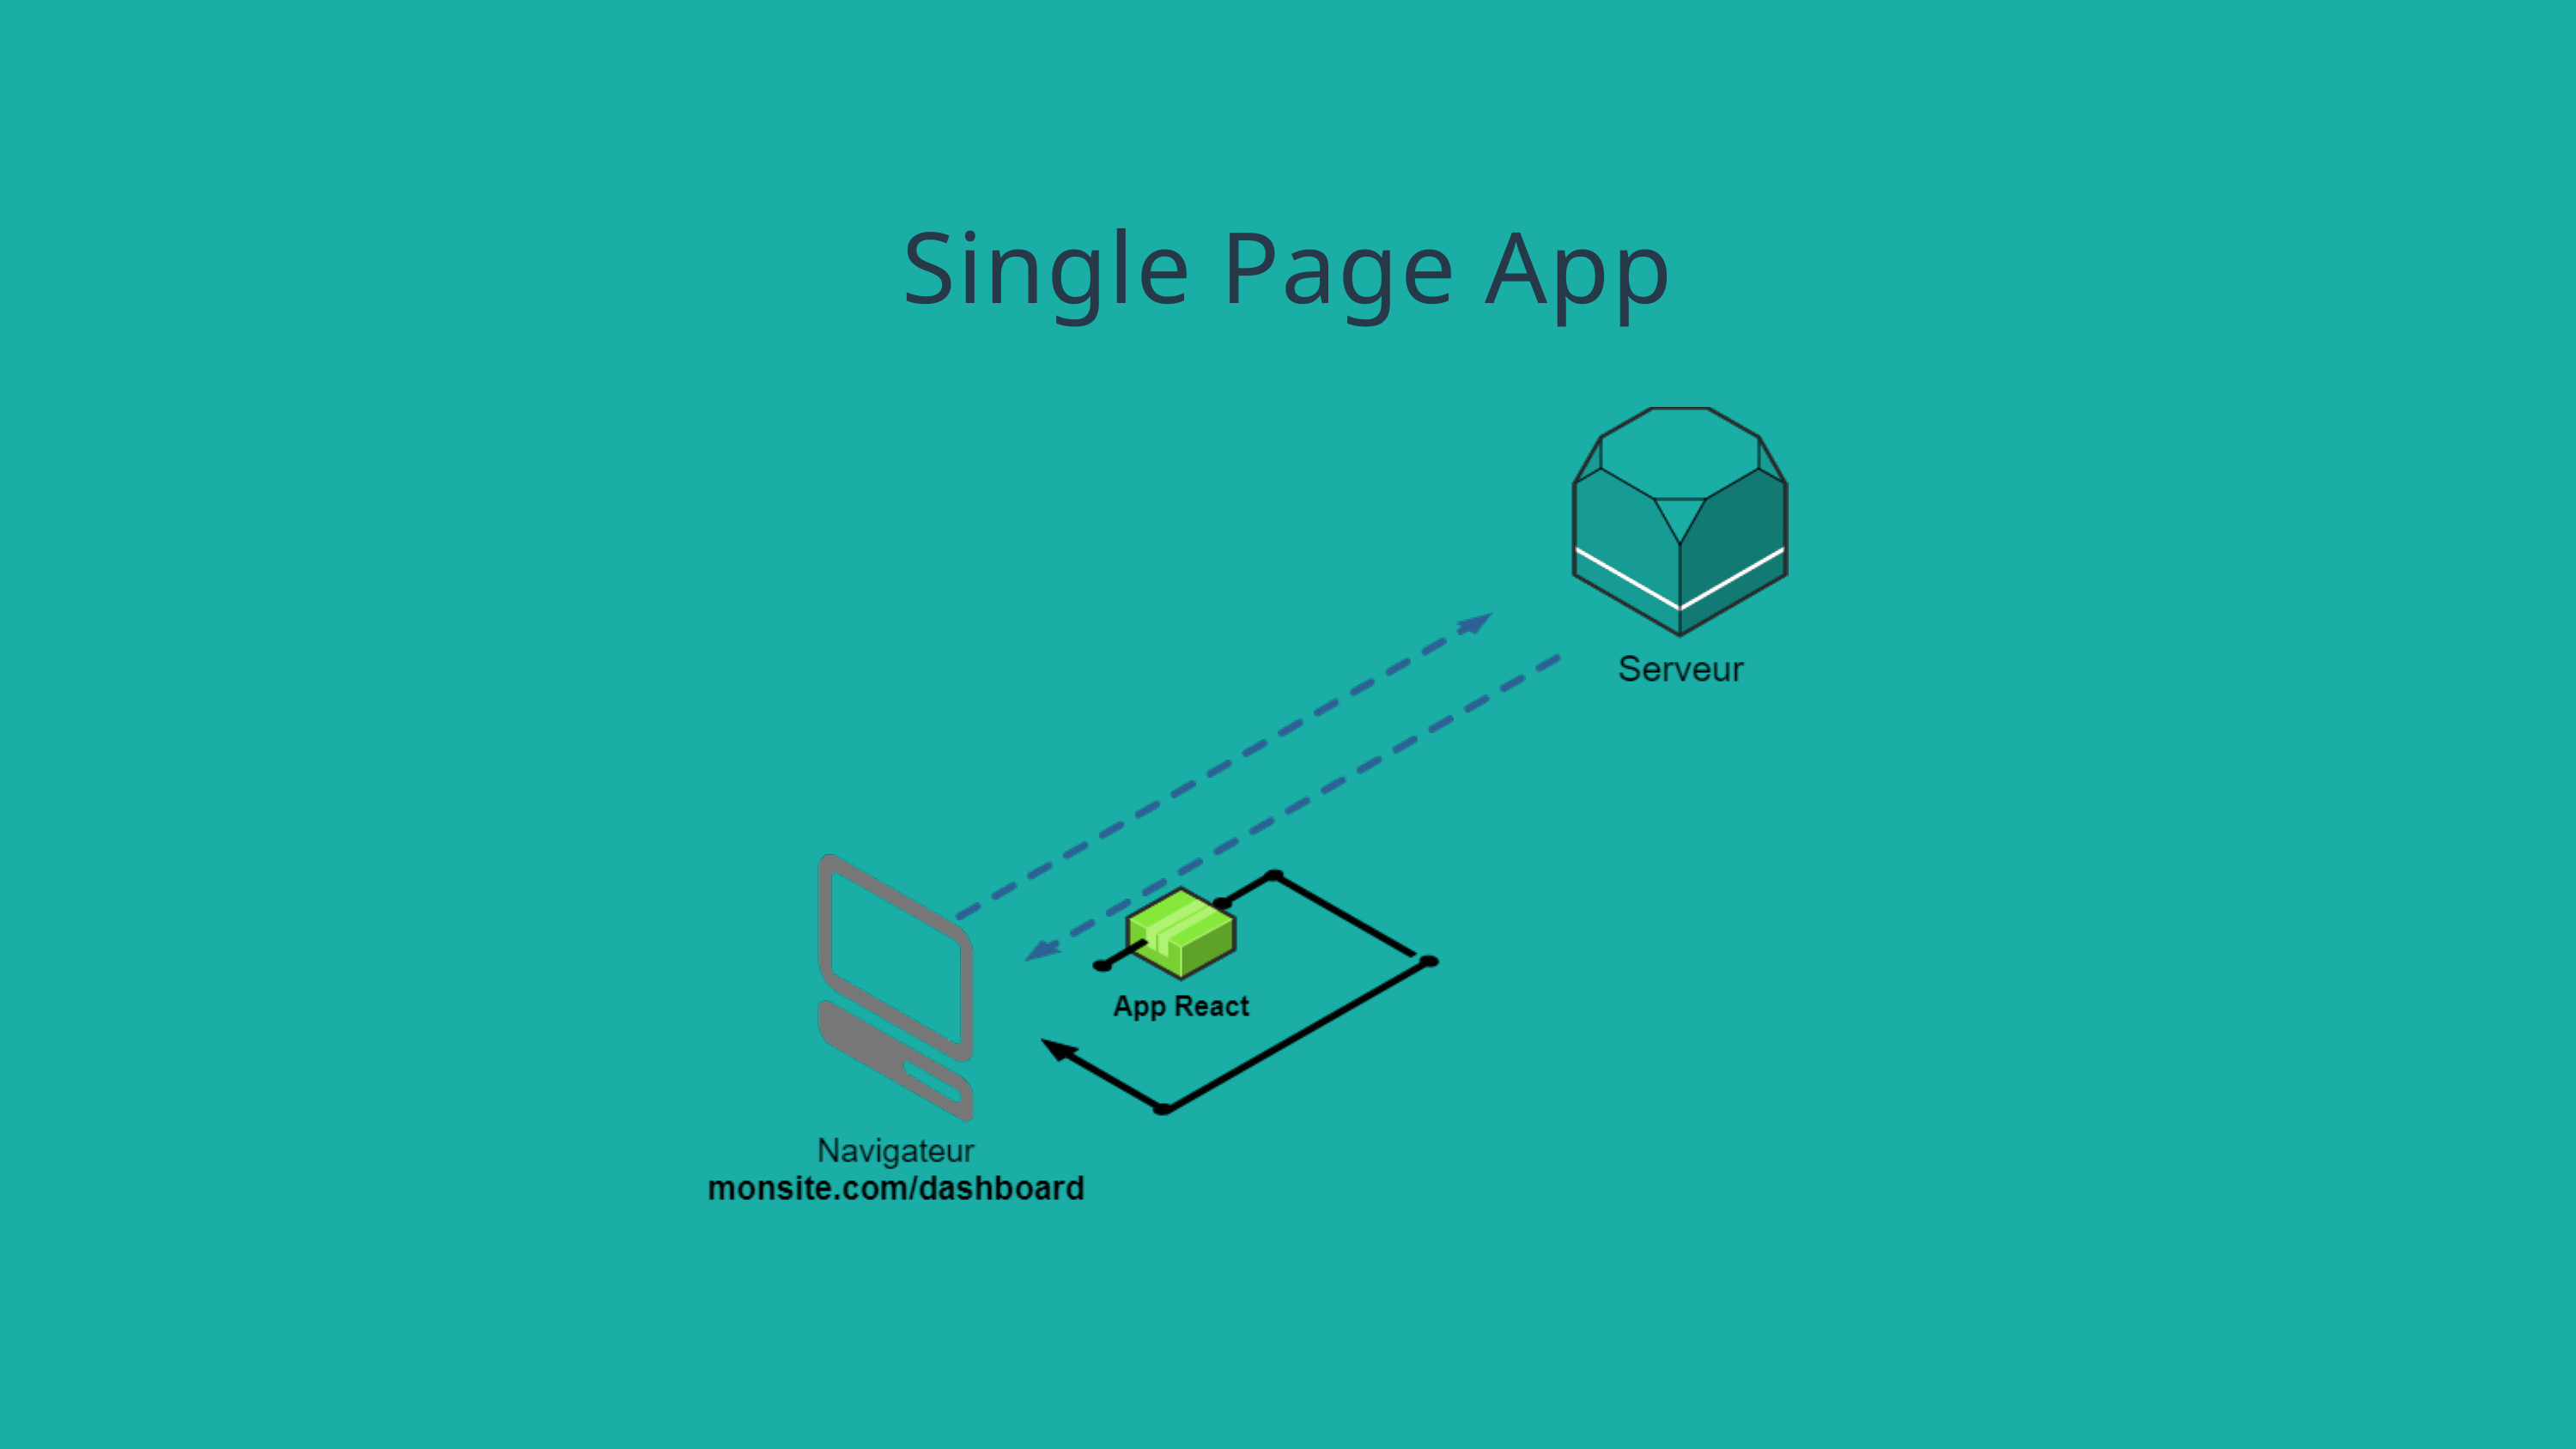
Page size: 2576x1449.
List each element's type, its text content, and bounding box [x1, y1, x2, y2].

text_box Single Page App [677, 195, 1899, 324]
picture [708, 407, 1789, 1211]
